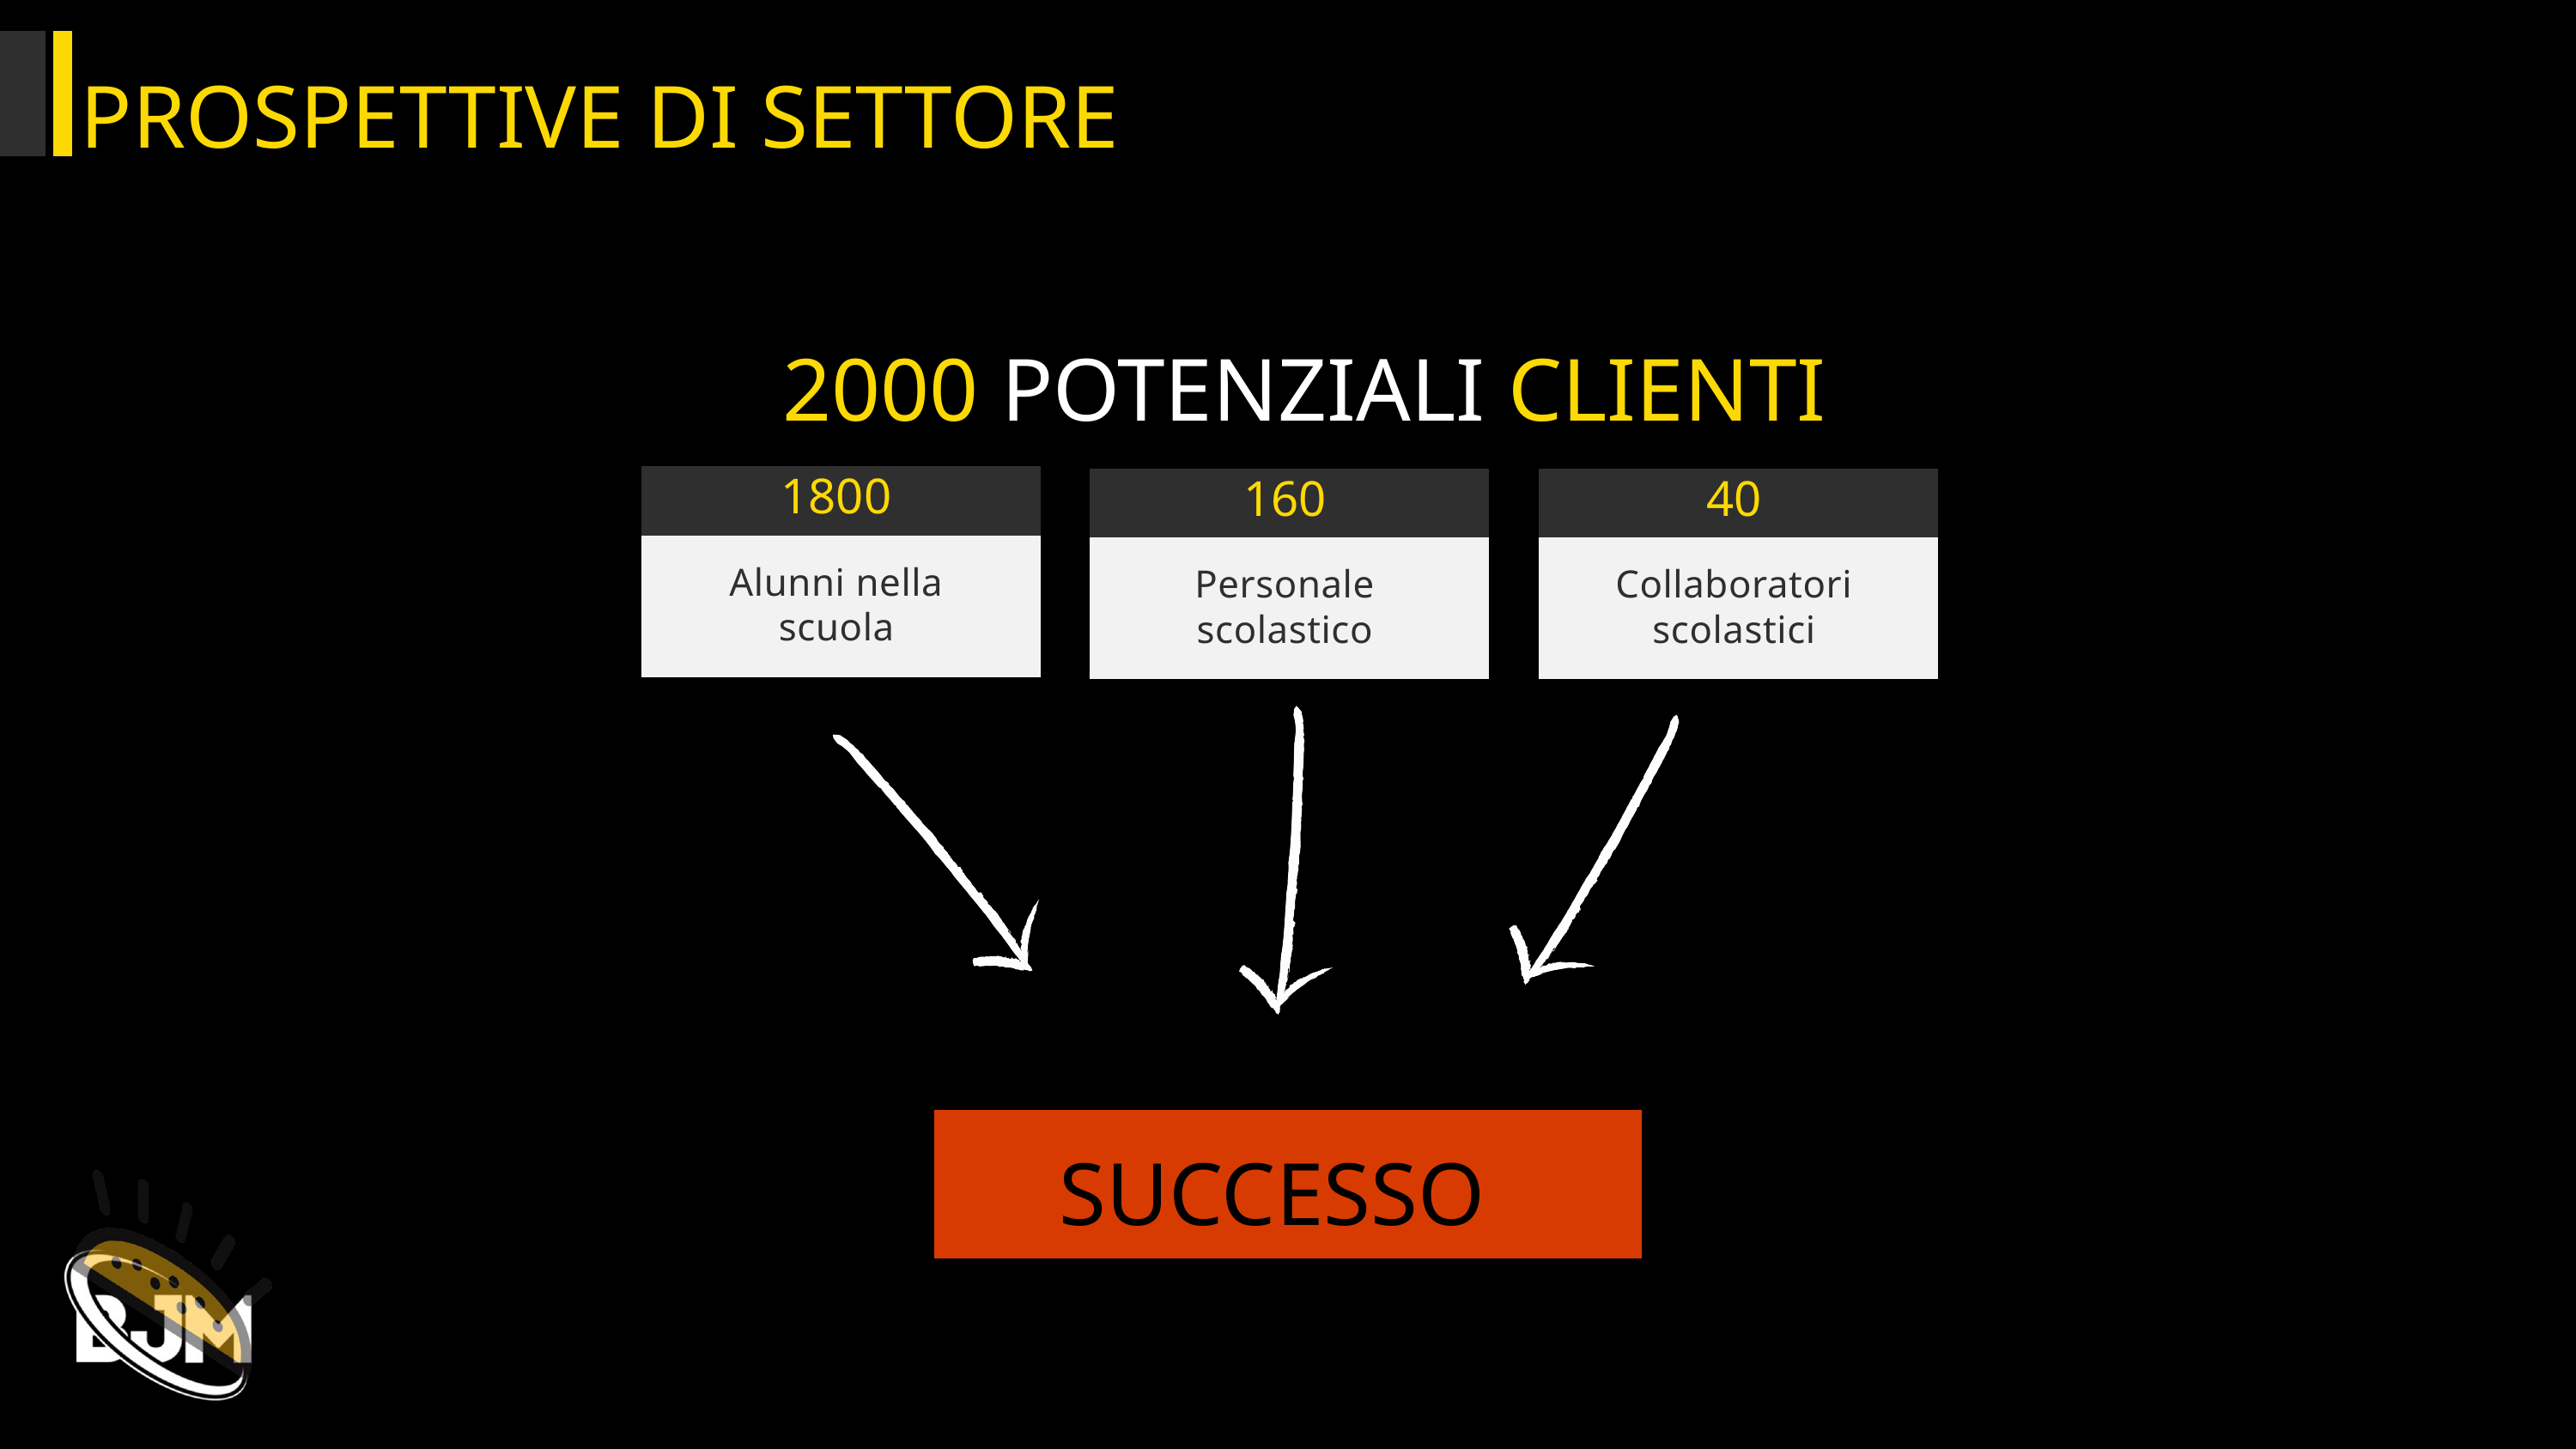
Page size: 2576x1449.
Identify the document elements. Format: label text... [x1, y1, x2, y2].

text_box 2000 POTENZIALI CLIENTI [782, 355, 2576, 439]
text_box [1089, 537, 1490, 680]
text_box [933, 1110, 1643, 1259]
picture [780, 705, 1089, 997]
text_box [641, 466, 1042, 535]
picture [1448, 693, 1758, 1009]
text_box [641, 535, 1042, 678]
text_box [1089, 468, 1490, 537]
text_box PROSPETTIVE DI SETTORE [80, 82, 2247, 166]
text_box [52, 31, 73, 157]
picture [1134, 705, 1444, 1016]
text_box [1538, 537, 1939, 680]
picture [0, 1167, 315, 1449]
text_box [0, 31, 46, 157]
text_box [1538, 468, 1939, 537]
